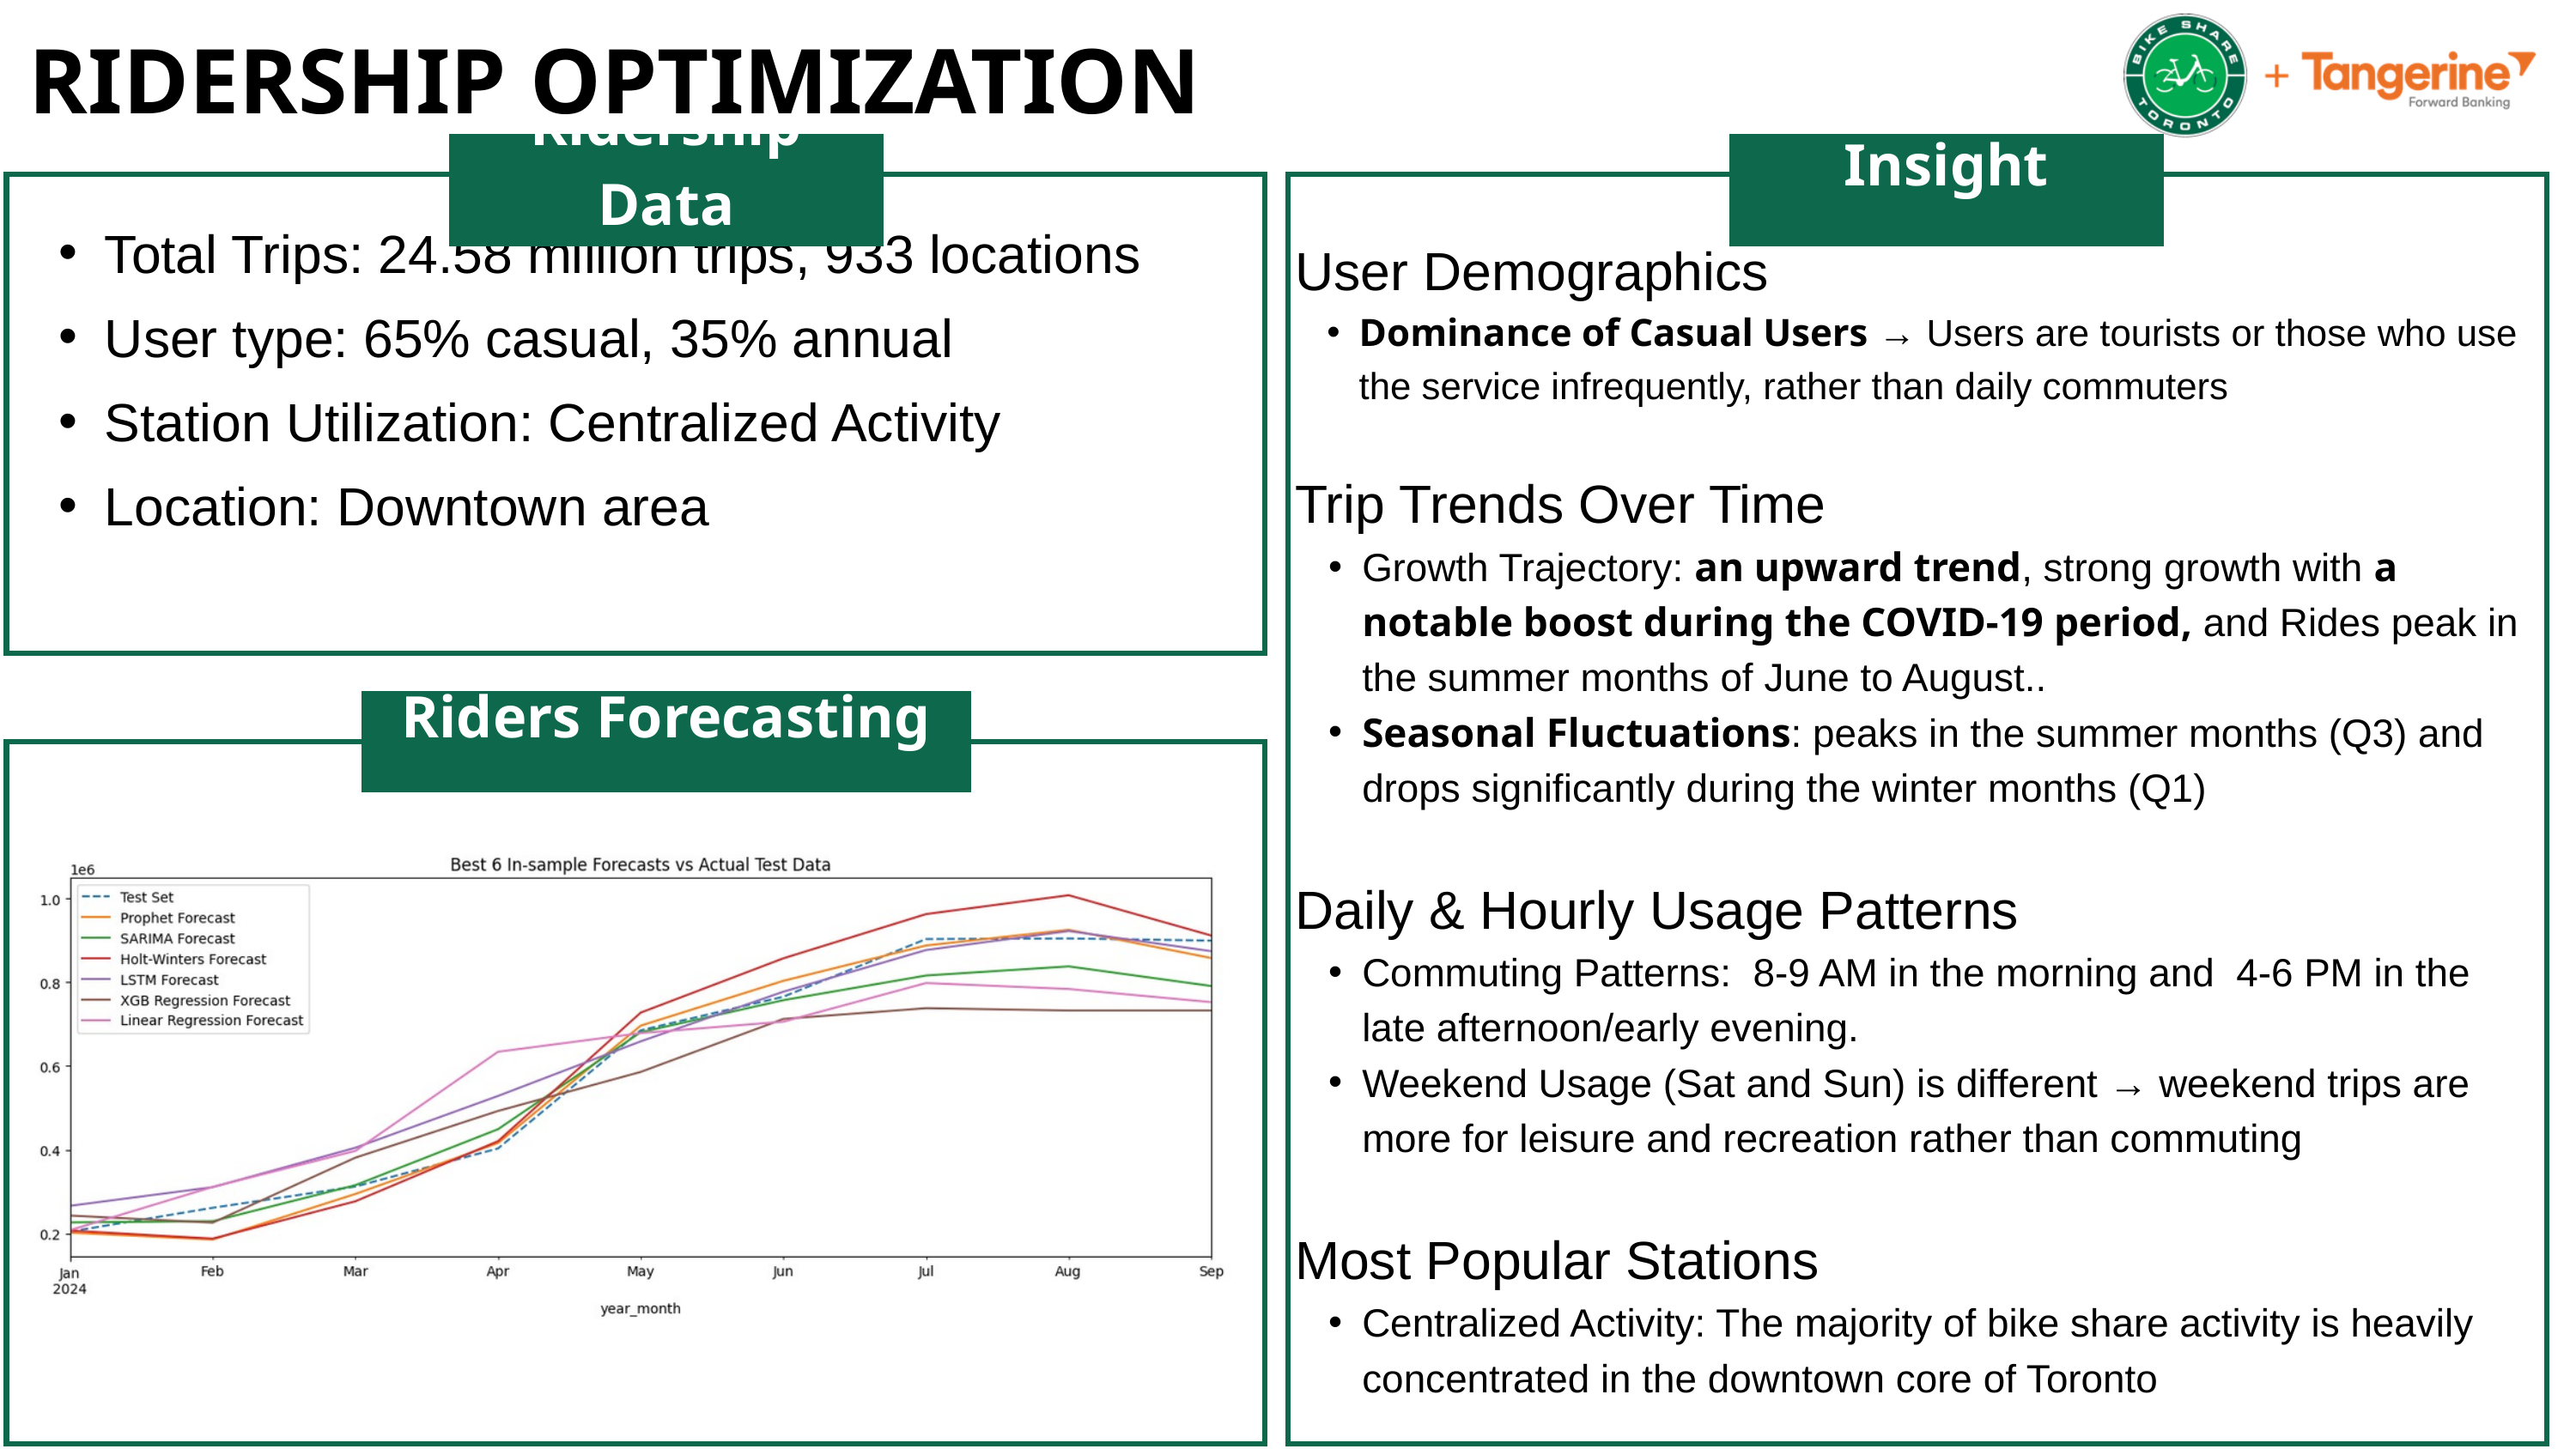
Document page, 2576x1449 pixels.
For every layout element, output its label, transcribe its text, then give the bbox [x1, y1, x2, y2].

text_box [1728, 133, 2165, 246]
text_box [6, 173, 1266, 654]
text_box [448, 133, 884, 246]
text_box [2081, 0, 2576, 161]
text_box RIDERSHIP OPTIMIZATION [29, 27, 1413, 132]
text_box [1287, 173, 2548, 1444]
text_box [361, 691, 972, 793]
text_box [6, 742, 1266, 1445]
